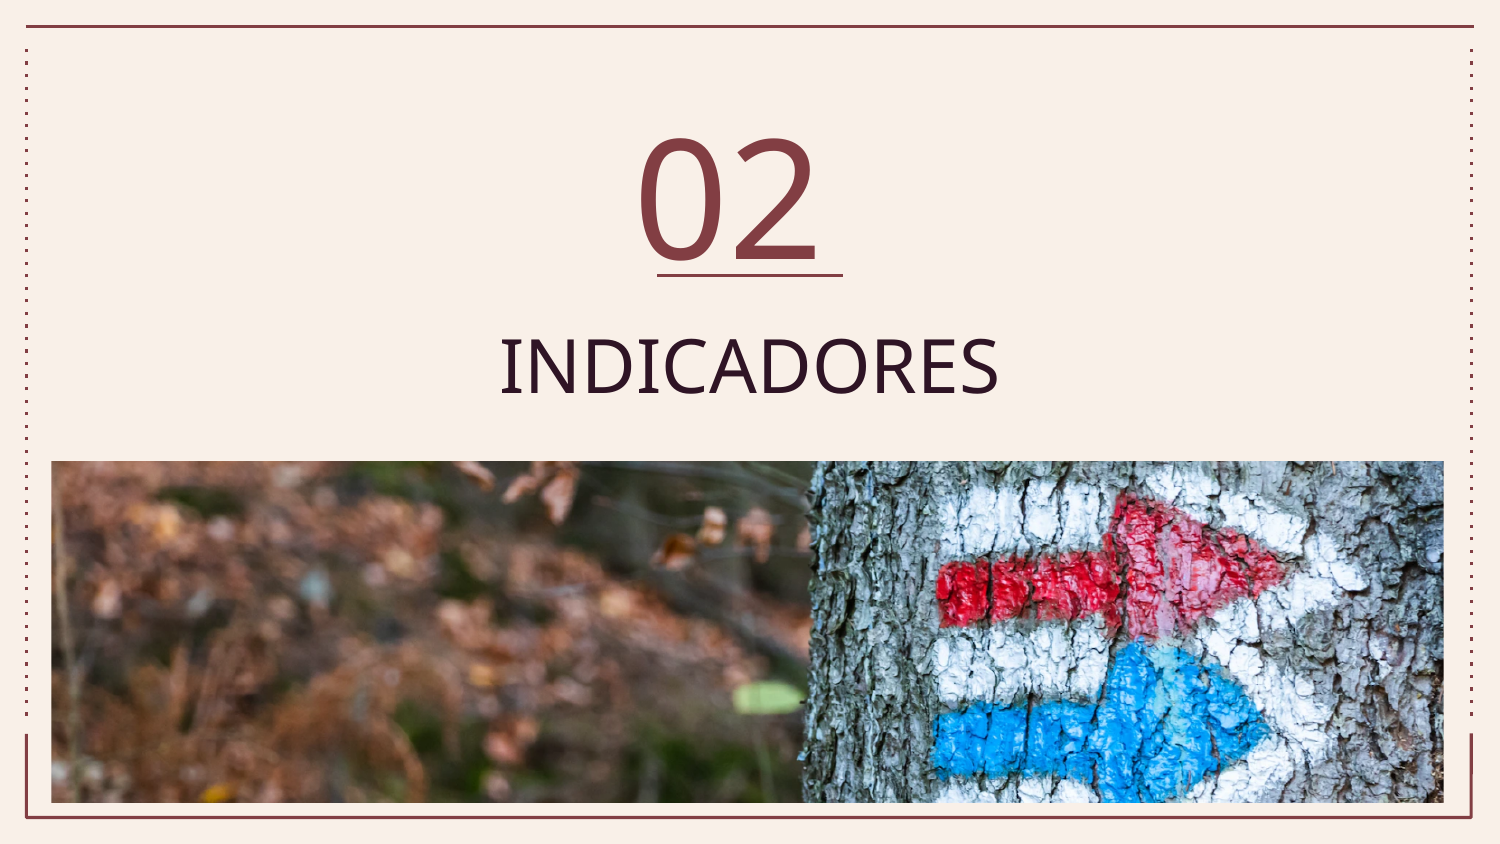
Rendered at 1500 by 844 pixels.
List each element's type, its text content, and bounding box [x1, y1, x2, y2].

picture [1147, 791, 1154, 798]
title INDICADORES [321, 303, 1179, 401]
title 02 [618, 89, 882, 308]
picture [50, 460, 1444, 803]
